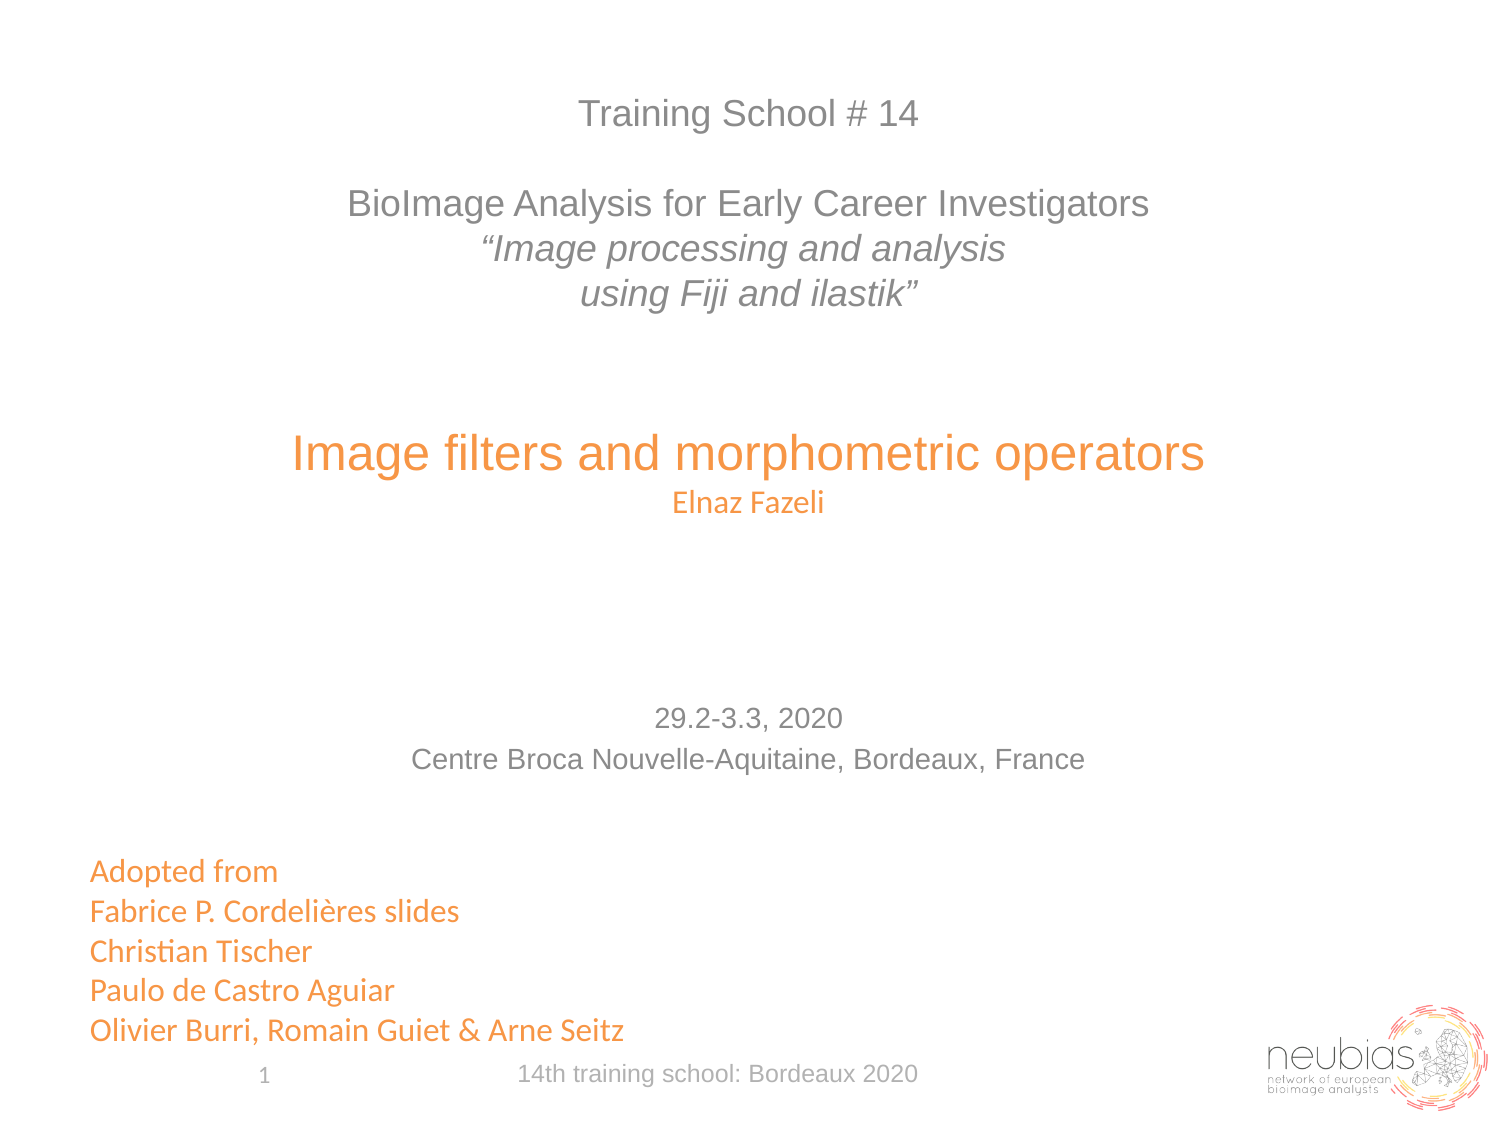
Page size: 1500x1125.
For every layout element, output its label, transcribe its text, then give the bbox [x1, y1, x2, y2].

title Image filters and morphometric operators Elnaz Fazeli [111, 349, 1387, 591]
subtitle 29.2-3.3, 2020 Centre Broca Nouvelle-Aquitaine, Bordeaux, France [111, 610, 1387, 822]
picture [1258, 1004, 1489, 1113]
text_box Training School # 14 BioImage Analysis for Early Career Investigators “Image processing and analysis using Fiji and ilastik” [111, 81, 1387, 323]
text_box Adopted from Fabrice P. Cordelières slides Christian Tischer Paulo de Castro Aguiar Olivier Burri, Romain Guiet & Arne Seitz [74, 841, 825, 1056]
footer 14th training school: Bordeaux 2020 [286, 1042, 1259, 1103]
slide_number 1 [75, 1056, 286, 1103]
